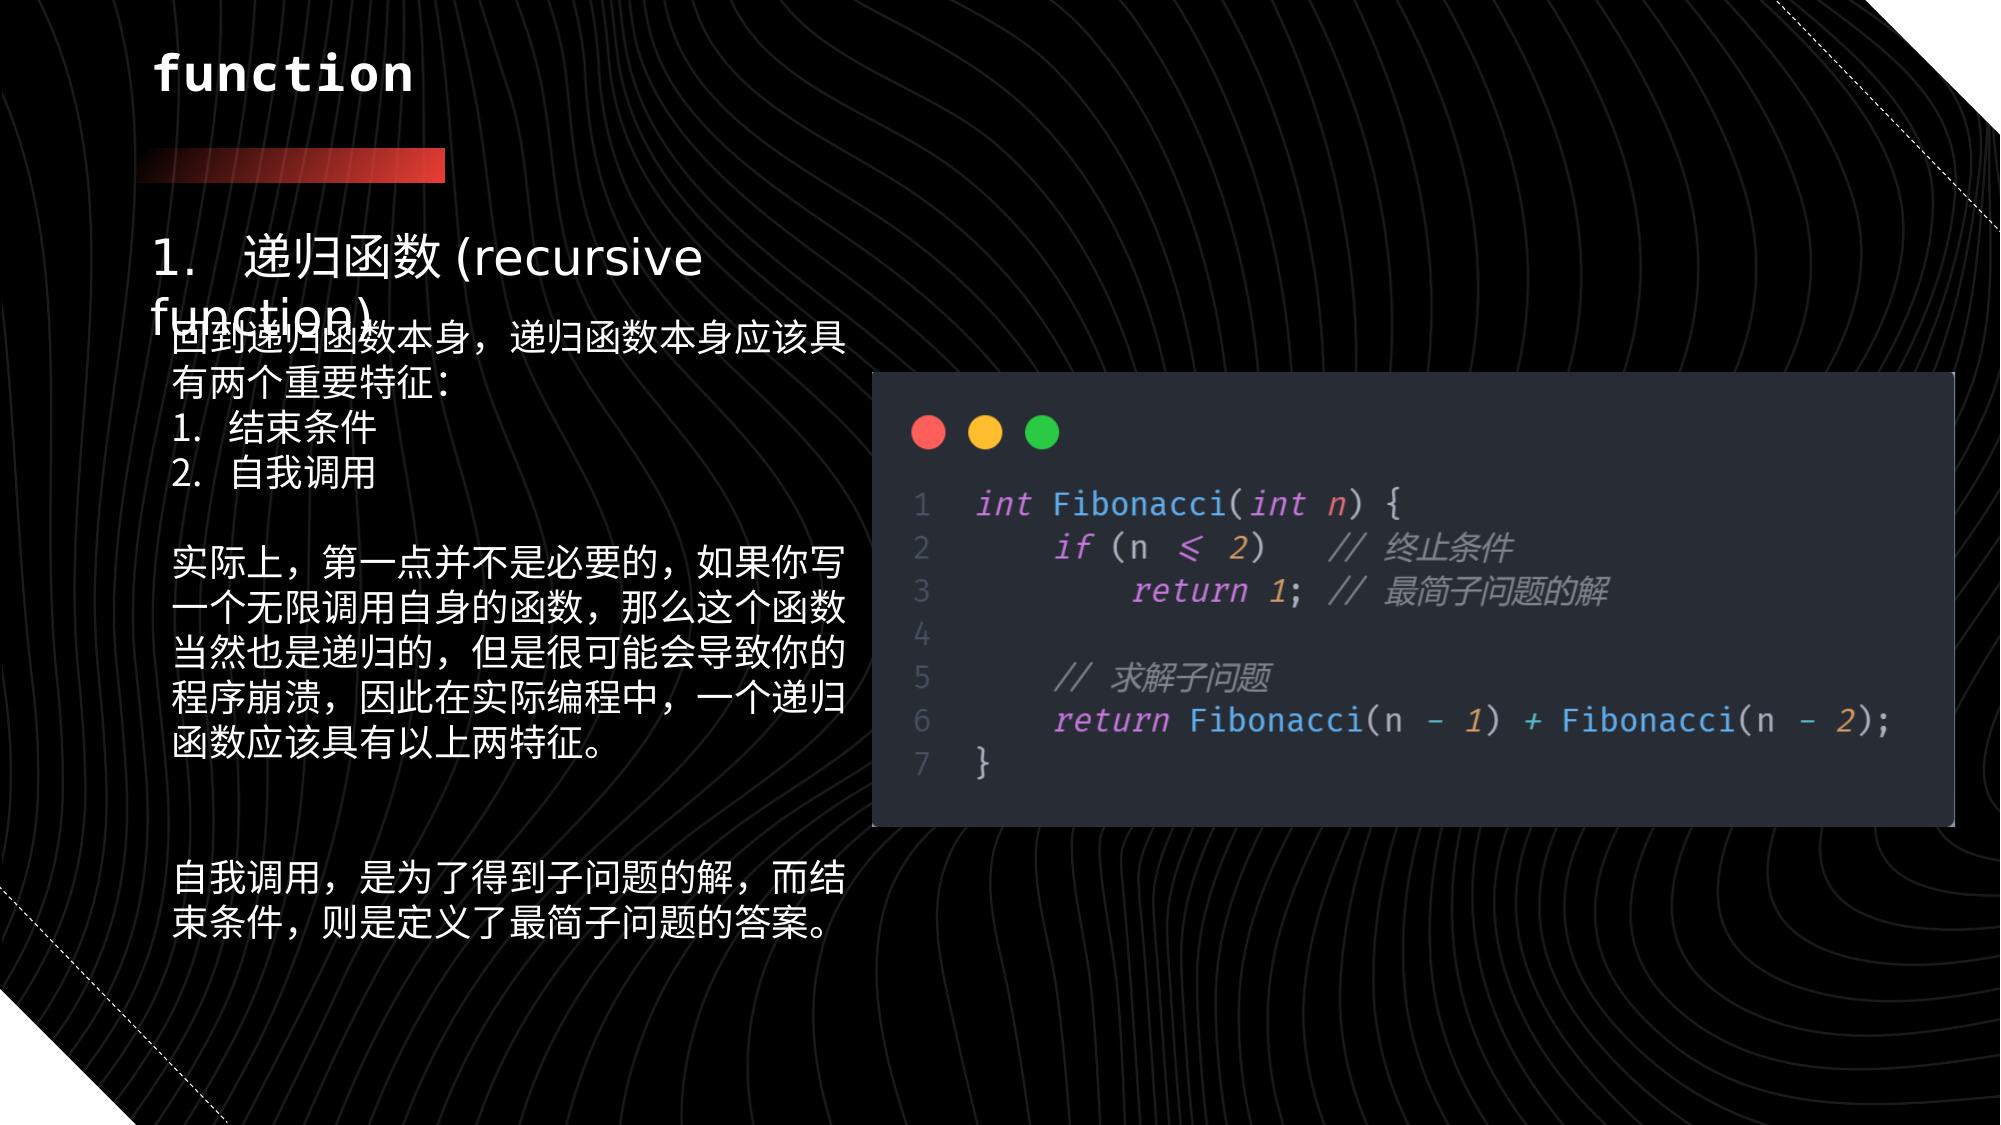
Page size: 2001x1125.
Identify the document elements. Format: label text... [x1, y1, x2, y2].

text_box 1. 递归函数(recursive function) [136, 217, 839, 353]
picture [872, 372, 1956, 827]
title function [136, 27, 1863, 124]
text_box 回到递归函数本身，递归函数本身应该具有两个重要特征： 结束条件 自我调用 实际上，第一点并不是必要的，如果你写一个无限调用自身的函数，那么这个函数当然也是递归的，但是很可能会导致你的程序崩溃，因此在实际编程中，一个递归函数应该具有以上两特征。 自我调用，是为了得到子问题的解，而结束条件，则是定义了最简子问题的答案。 [157, 306, 873, 951]
